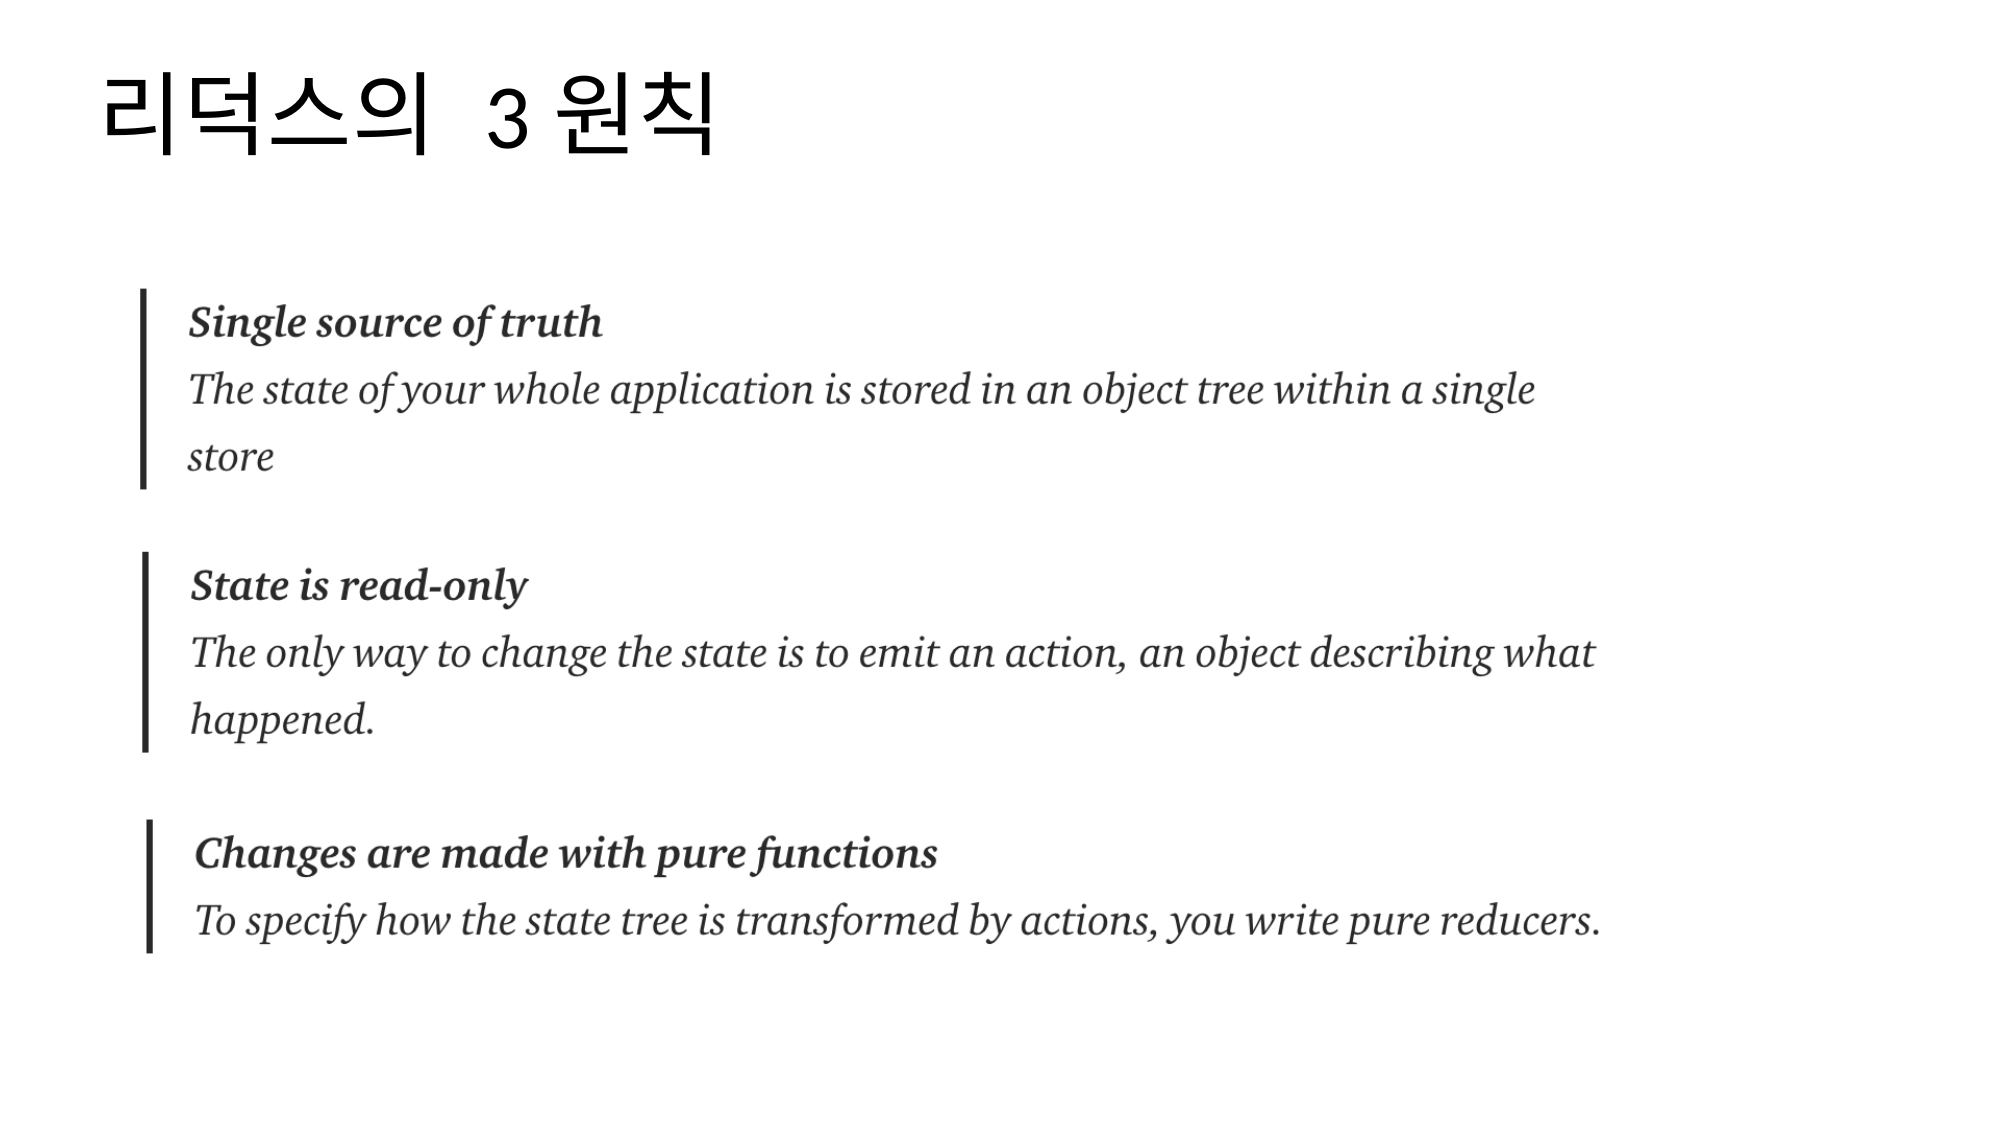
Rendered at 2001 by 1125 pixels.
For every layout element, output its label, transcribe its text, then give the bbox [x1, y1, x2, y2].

picture [84, 533, 1826, 1012]
picture [84, 251, 1826, 502]
text_box 리덕스의 3원칙 [84, 49, 737, 175]
